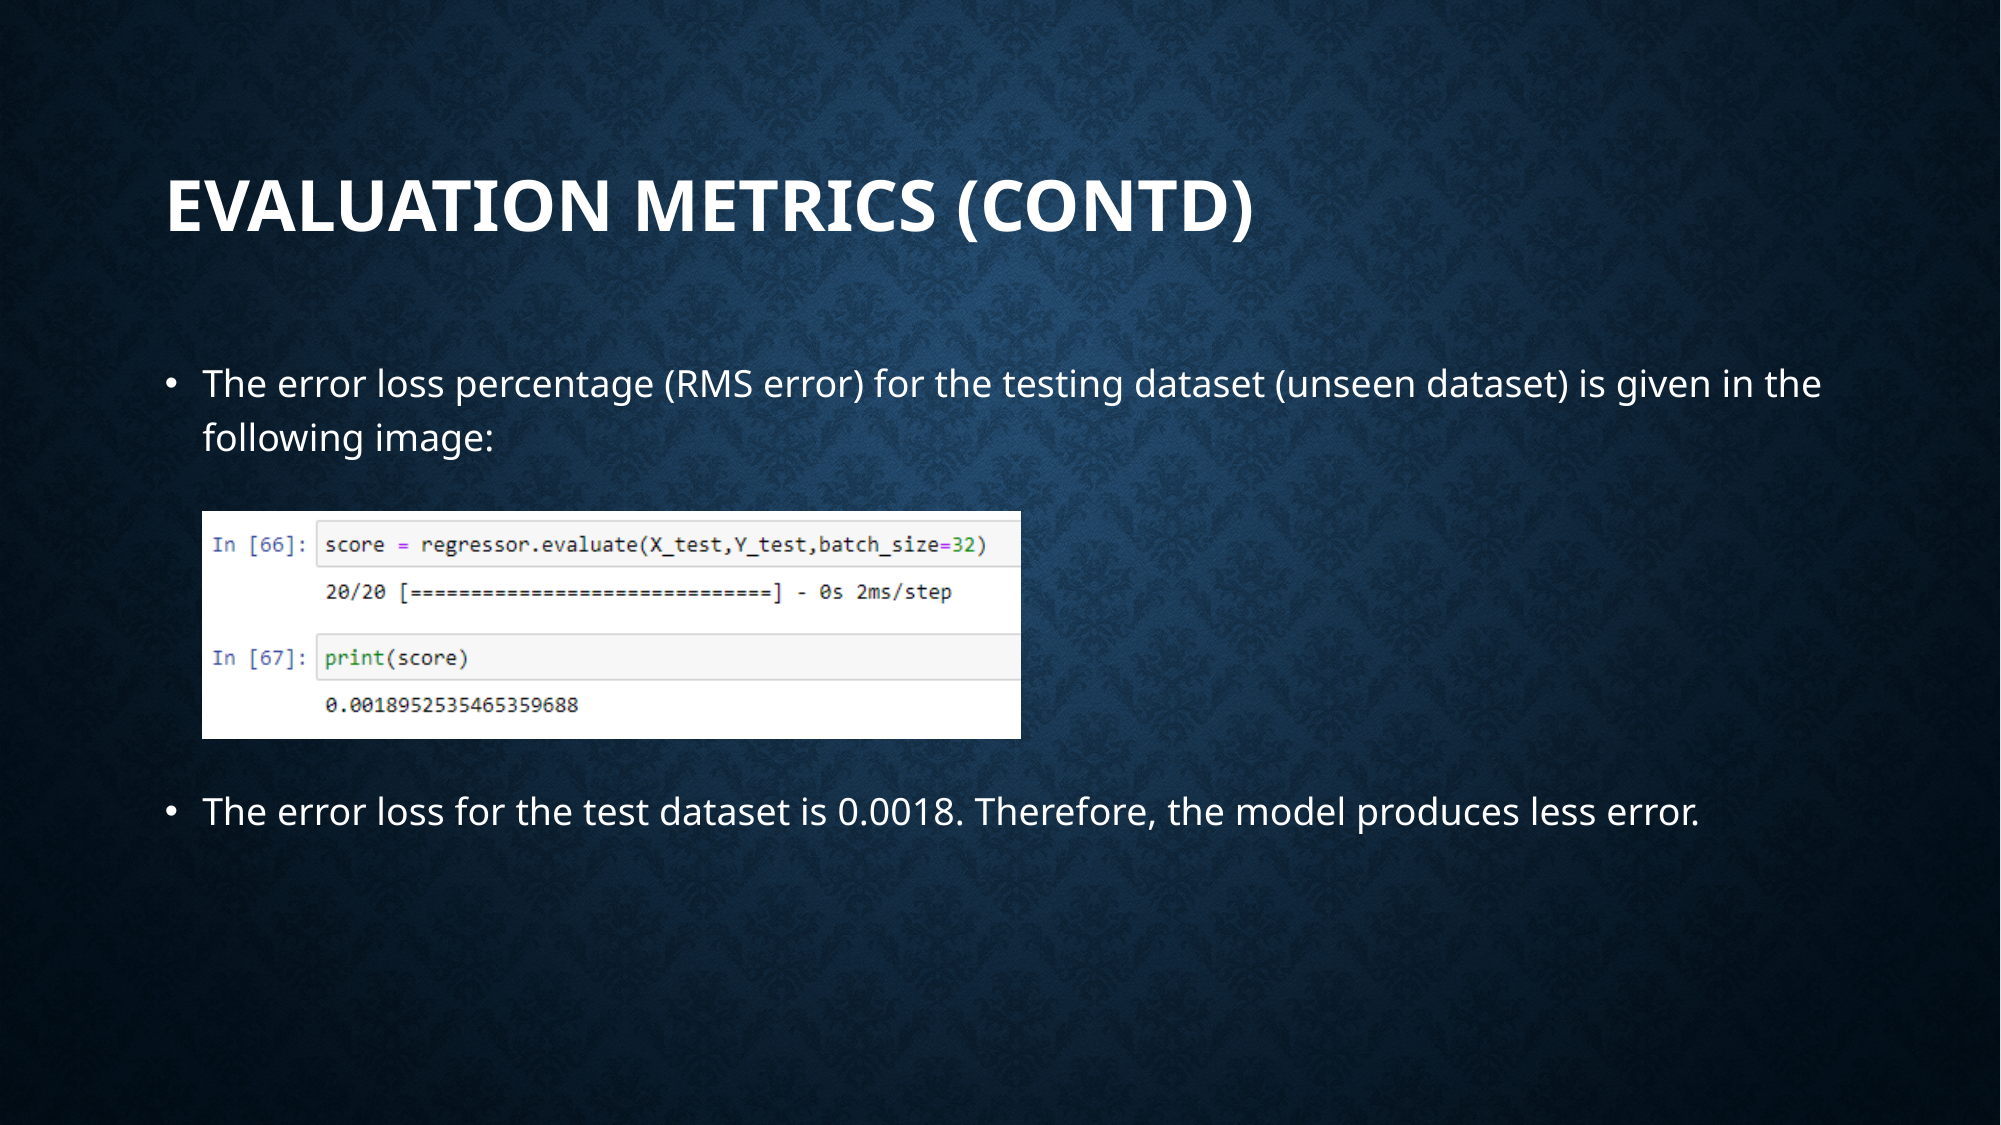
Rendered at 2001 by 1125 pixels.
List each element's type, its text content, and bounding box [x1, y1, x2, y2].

title EVALUATION METRICS (CONTD) [149, 99, 1849, 318]
list The error loss percentage (RMS error) for the testing dataset (unseen dataset) is given in the following image: The error loss for the test dataset is 0.0018. Therefore, the model produces less error. [149, 343, 1849, 950]
picture [0, 0, 2001, 1125]
